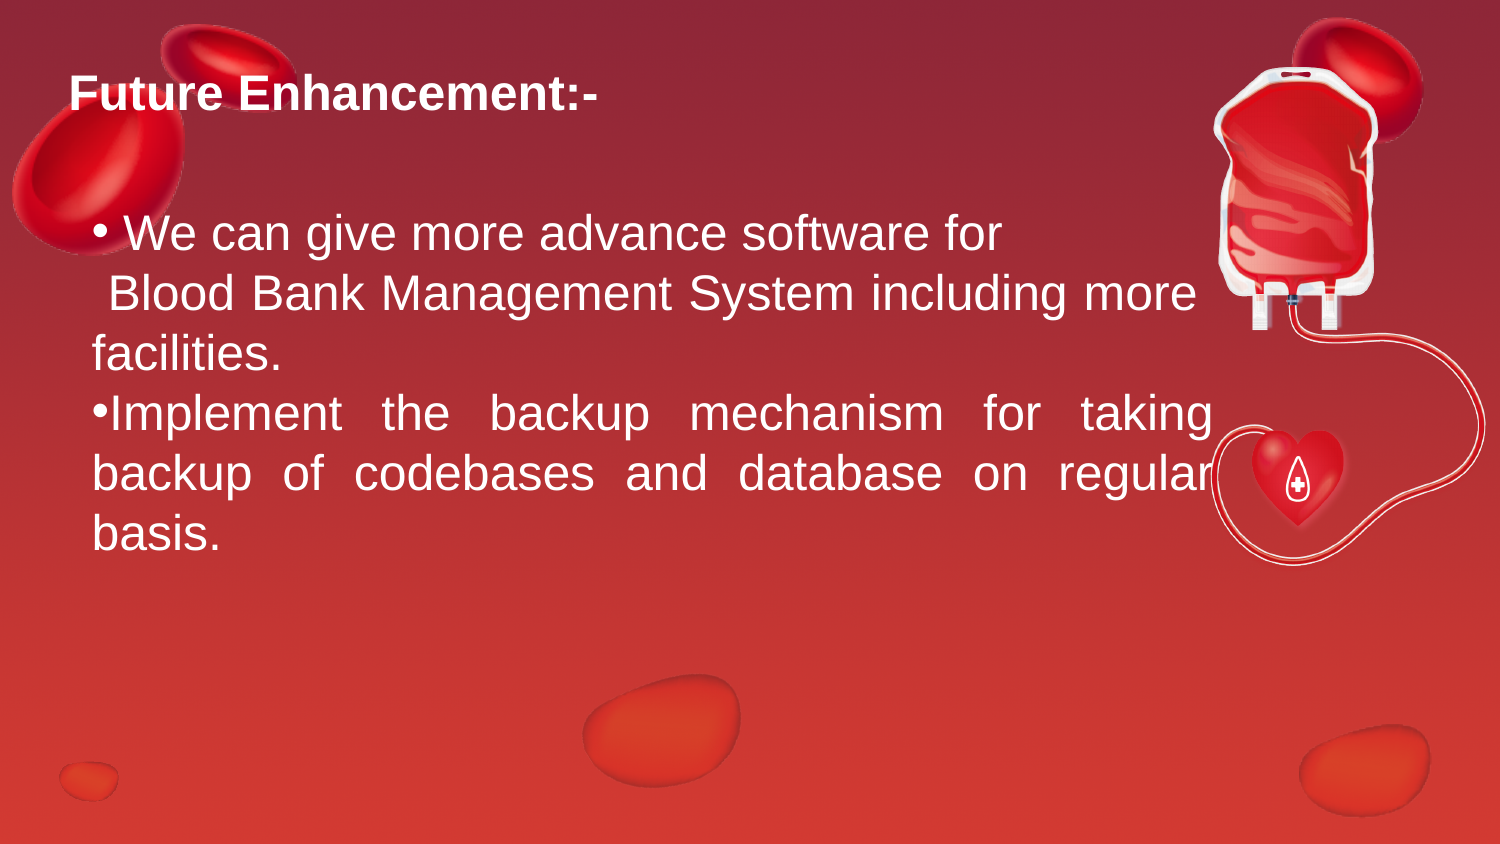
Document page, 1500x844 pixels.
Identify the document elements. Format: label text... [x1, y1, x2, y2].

picture [0, 0, 1500, 844]
subtitle We can give more advance software for Blood Bank Management System including more facilities. Implement the backup mechanism for taking backup of codebases and database on regular basis. [76, 280, 1191, 481]
title Future Enhancement:- [0, 43, 668, 138]
